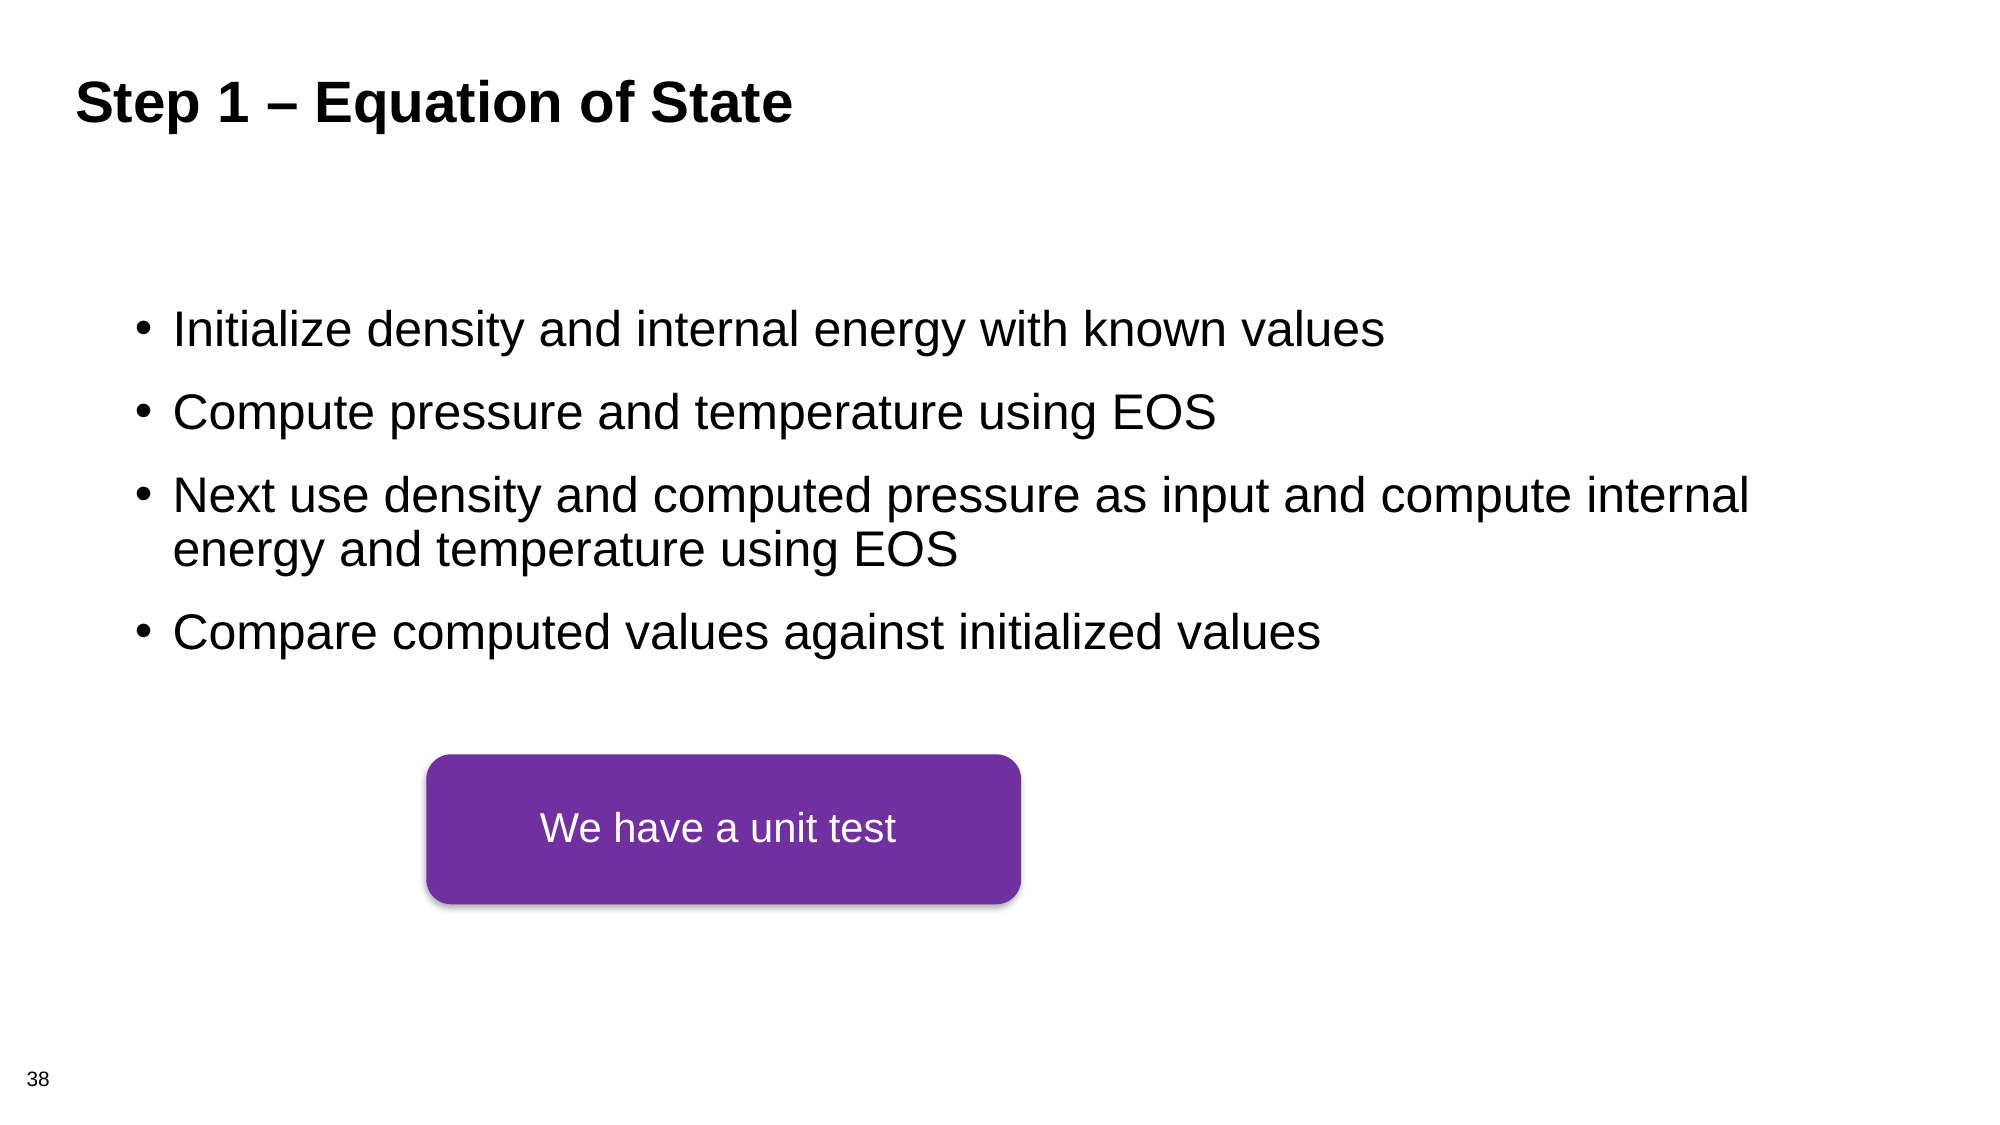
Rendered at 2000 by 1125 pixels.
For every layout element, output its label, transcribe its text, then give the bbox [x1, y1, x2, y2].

text_box We have a unit test [426, 754, 1022, 905]
title Step 1 – Equation of State [59, 67, 1926, 218]
list Initialize density and internal energy with known values Compute pressure and temperature using EOS Next use density and computed pressure as input and compute internal energy and temperature using EOS Compare computed values against initialized values [119, 295, 1770, 755]
